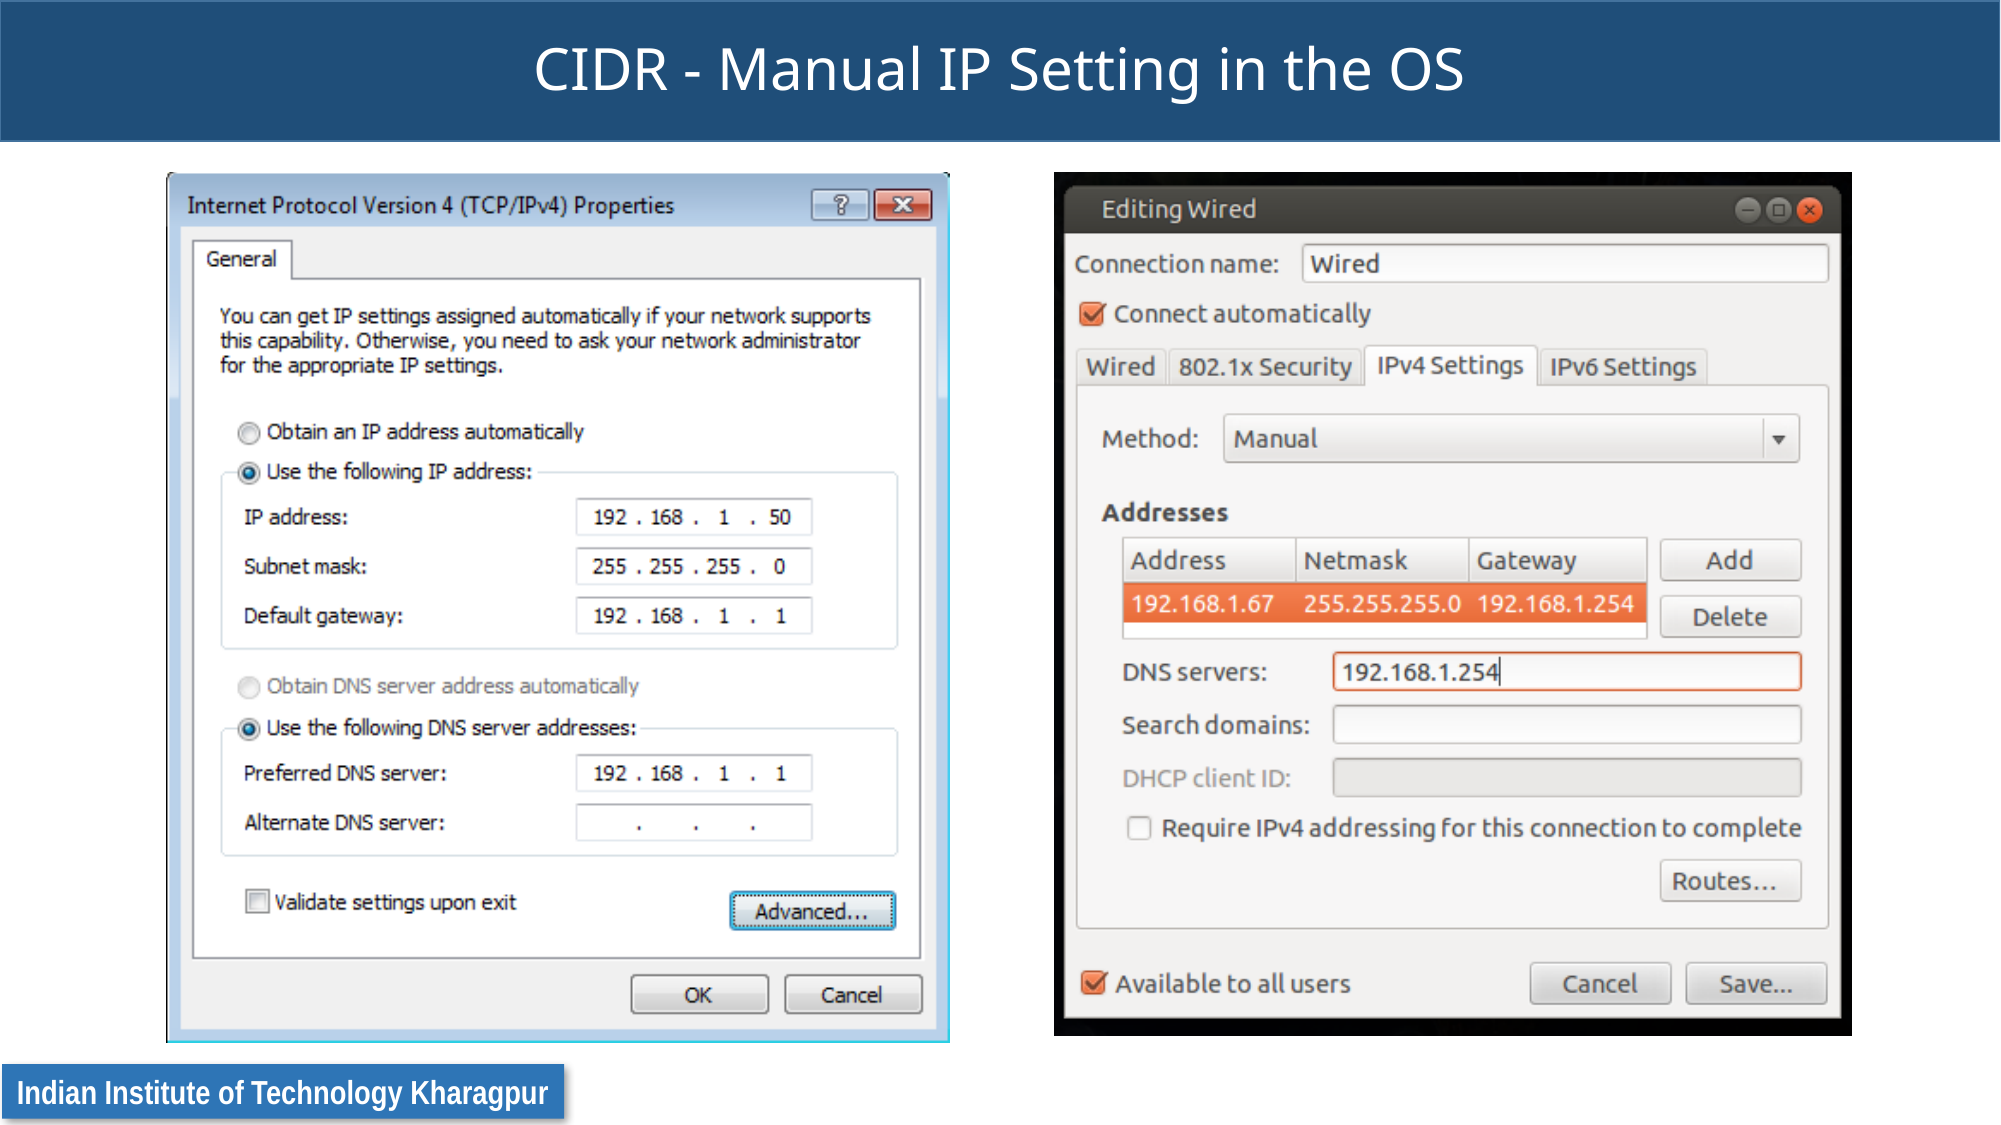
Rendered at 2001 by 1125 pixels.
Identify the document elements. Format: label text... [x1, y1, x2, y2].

picture [1054, 172, 1852, 1036]
picture [166, 172, 950, 1043]
title CIDR - Manual IP Setting in the OS [0, 1, 2000, 141]
